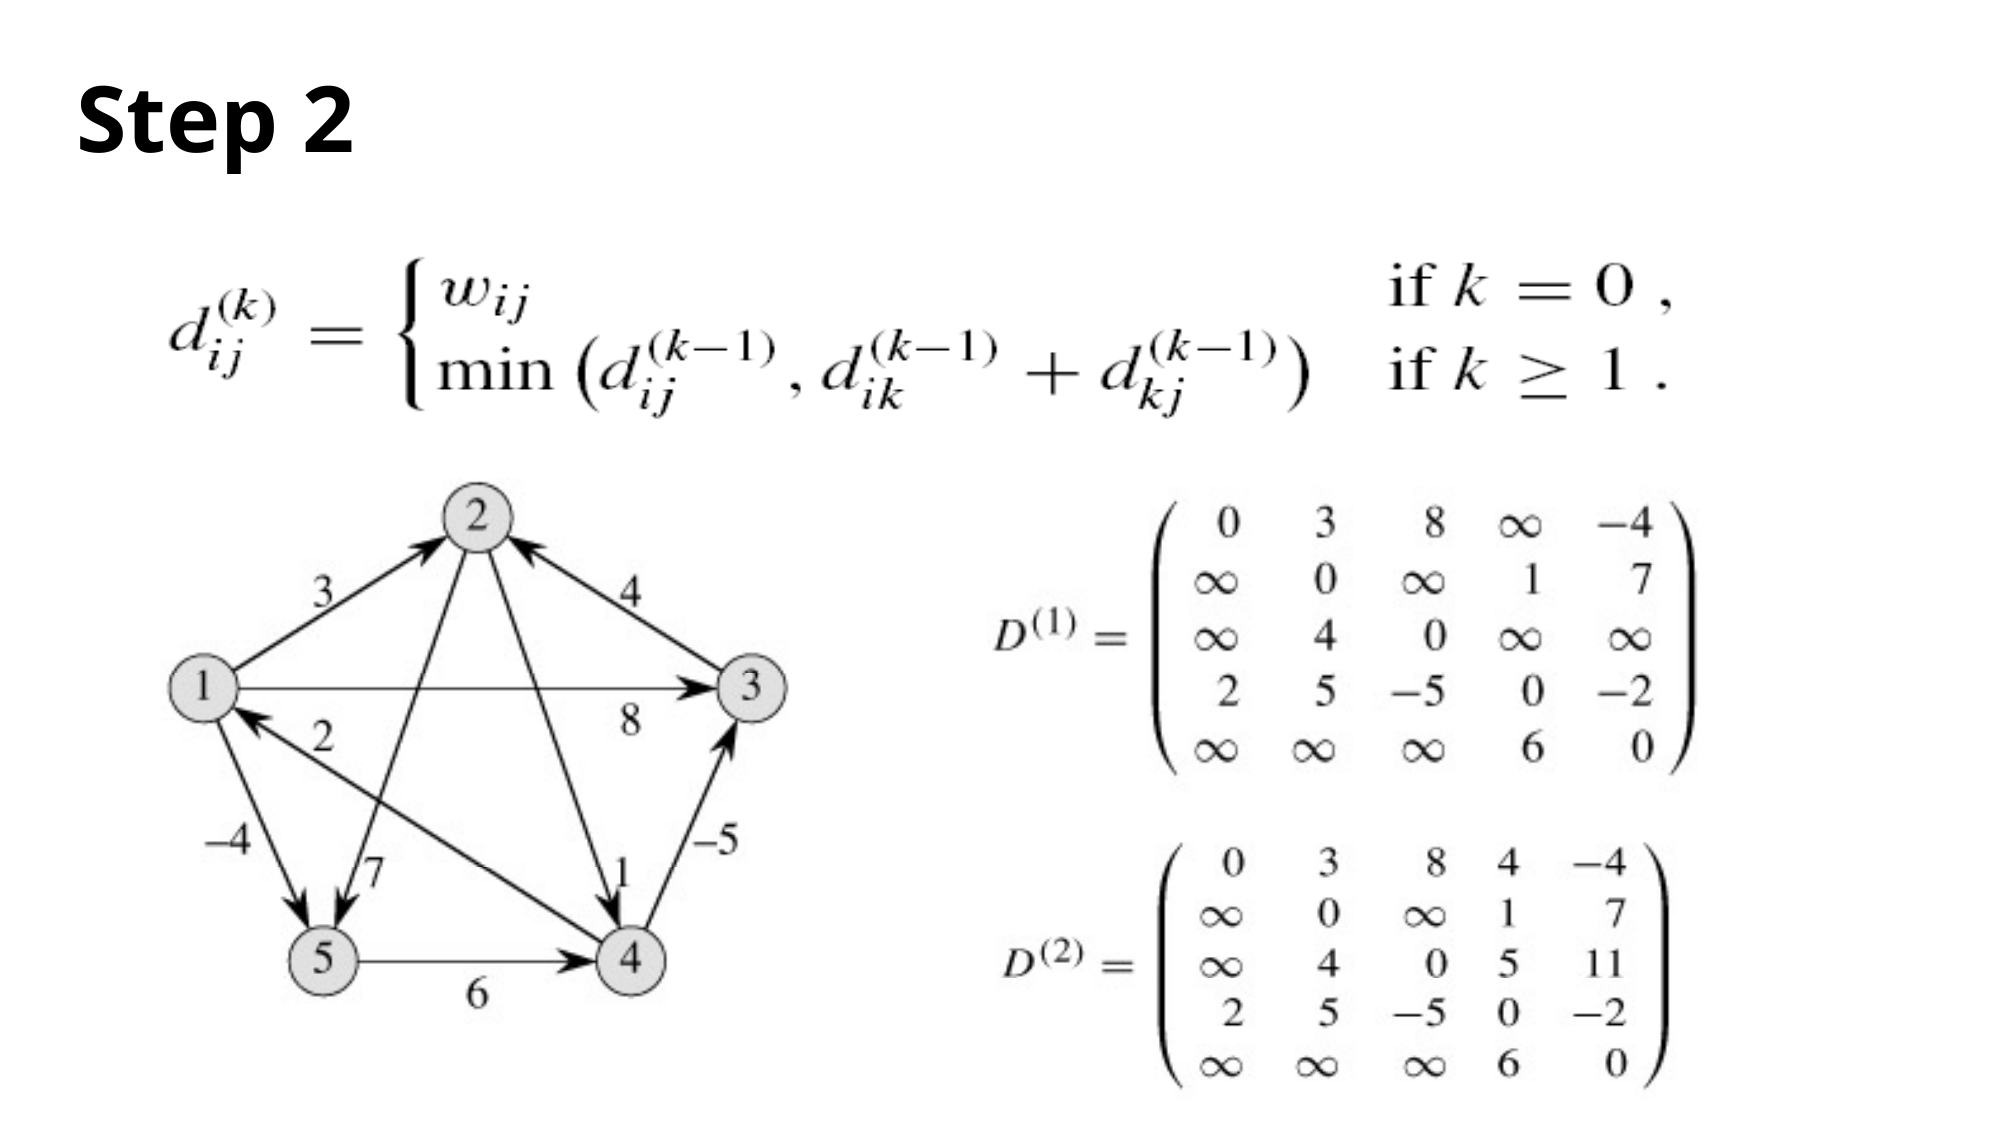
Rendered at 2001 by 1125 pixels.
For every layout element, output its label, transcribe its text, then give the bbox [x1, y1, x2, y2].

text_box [160, 478, 865, 1068]
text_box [995, 812, 1732, 1125]
title Step 2 [61, 36, 1787, 210]
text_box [986, 474, 1741, 812]
picture [113, 209, 1735, 458]
